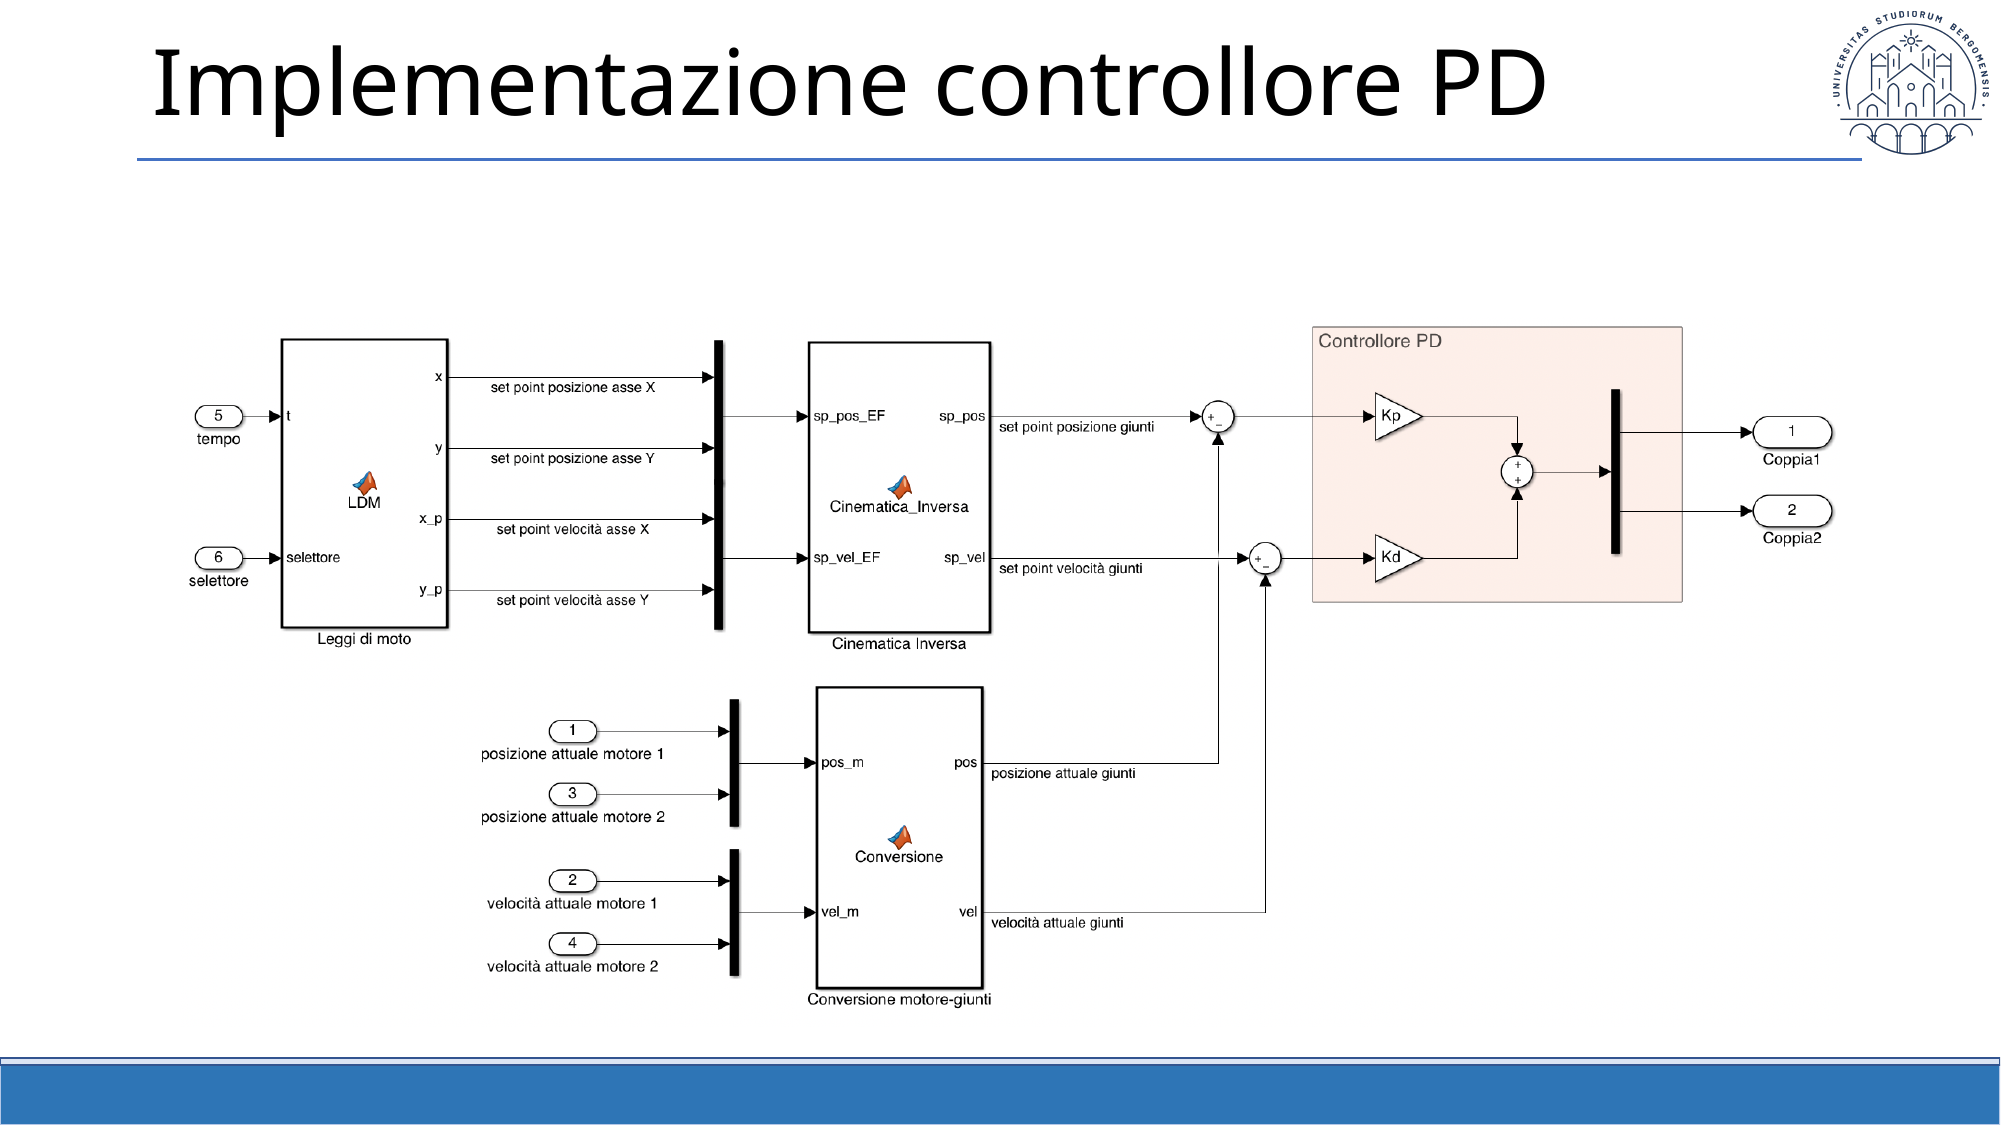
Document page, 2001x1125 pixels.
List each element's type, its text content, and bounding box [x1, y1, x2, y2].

title Implementazione controllore PD [137, 22, 1863, 149]
picture [179, 317, 1840, 1027]
picture [1833, 11, 1989, 155]
slide_number 56 [1538, 1065, 1989, 1125]
